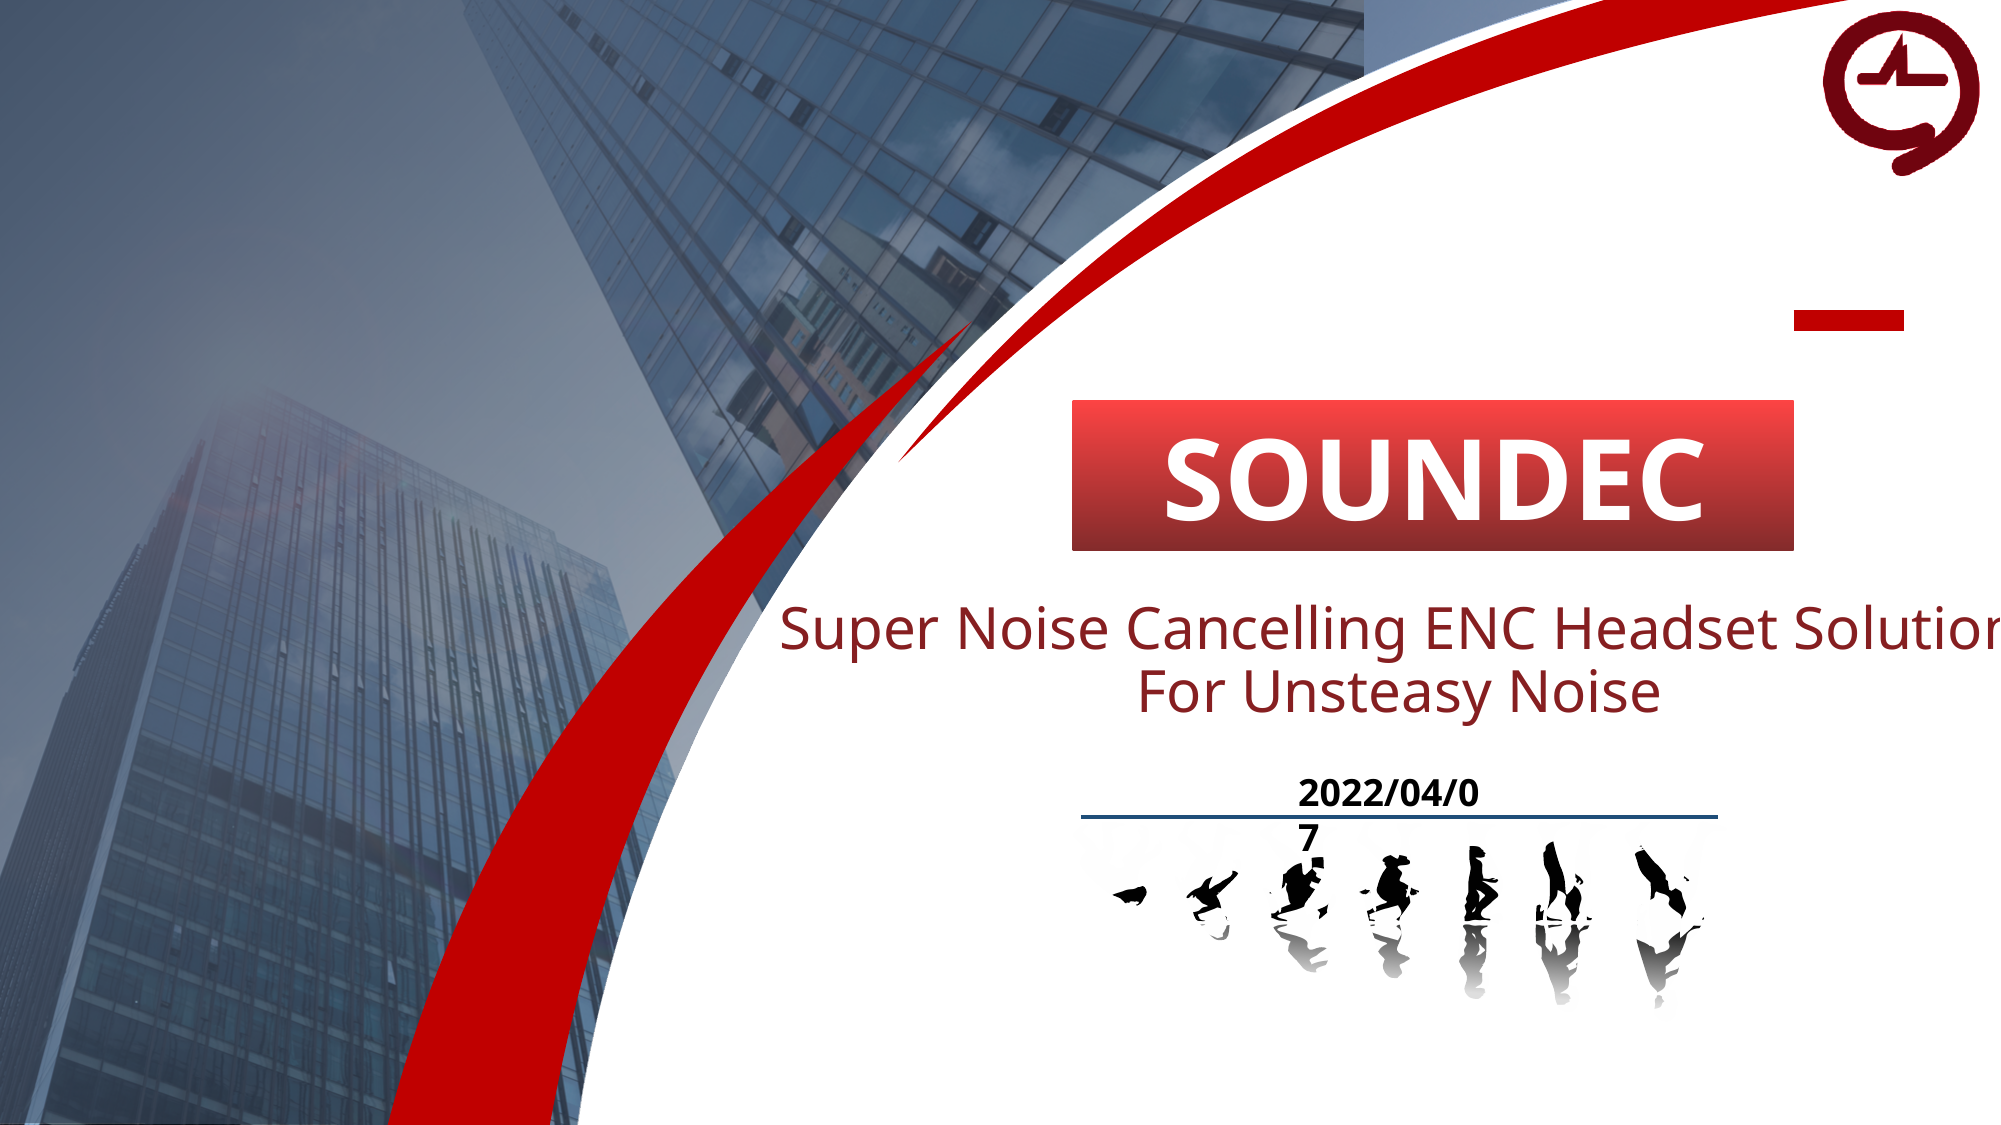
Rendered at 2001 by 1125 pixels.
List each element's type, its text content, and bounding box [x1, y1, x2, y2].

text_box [1072, 761, 1727, 1022]
text_box Super Noise Cancelling ENC Headset Solution For Unsteasy Noise [505, 591, 2000, 724]
text_box [897, 0, 1849, 464]
picture [1793, 6, 2000, 179]
text_box [672, 320, 974, 591]
text_box [386, 724, 679, 1125]
text_box SOUNDEC [1072, 400, 1794, 551]
text_box [0, 0, 1572, 1125]
